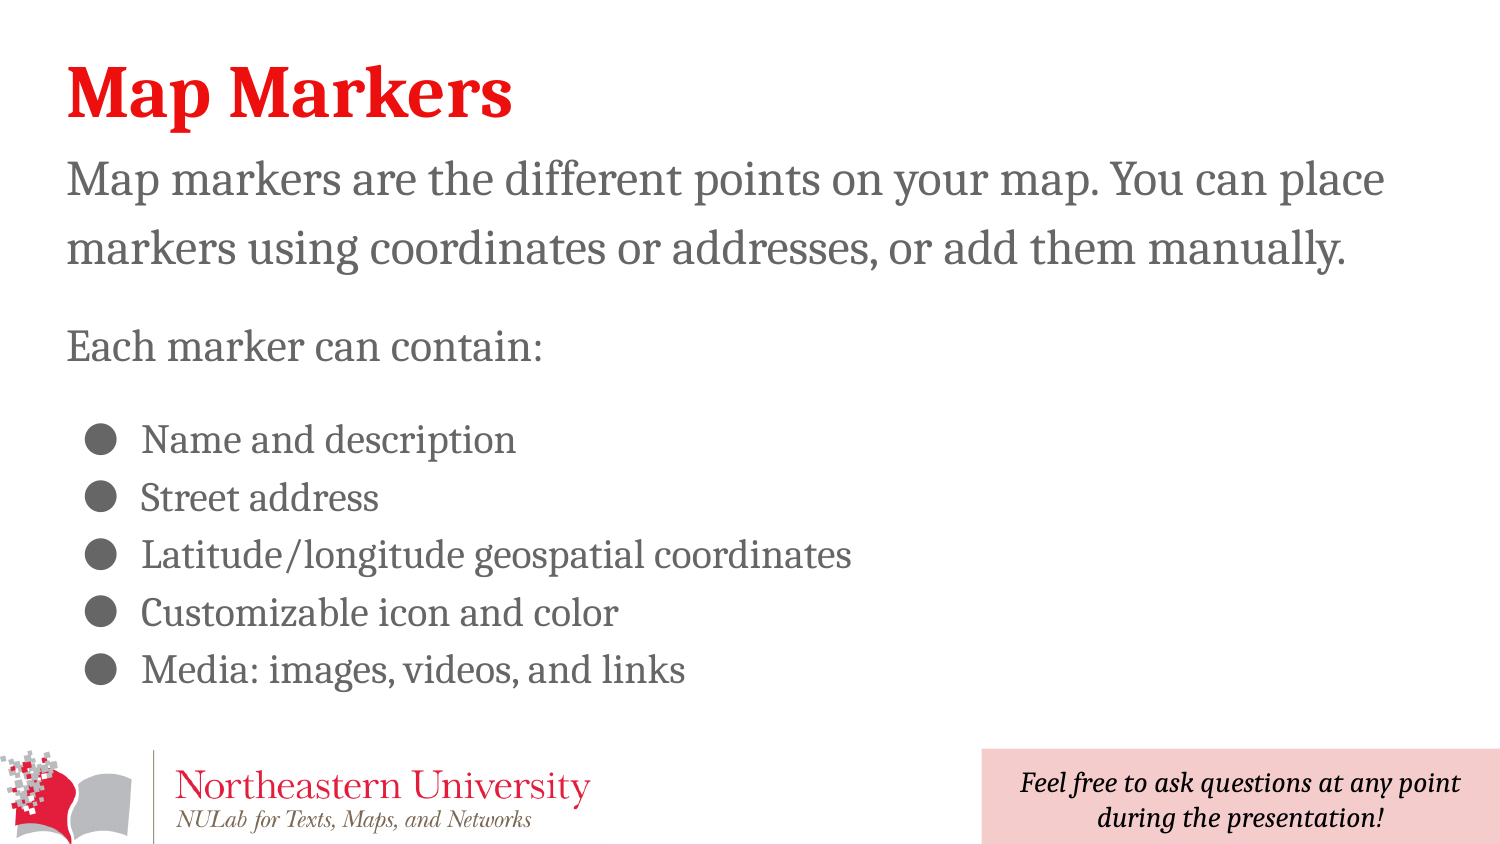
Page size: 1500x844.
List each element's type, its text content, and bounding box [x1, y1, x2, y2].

list Map markers are the different points on your map. You can place markers using coordinates or addresses, or add them manually. Each marker can contain: Name and description Street address Latitude/longitude geospatial coordinates Customizable icon and color Media: images, videos, and links [51, 121, 1493, 743]
picture [0, 750, 605, 844]
title Map Markers [51, 27, 1449, 121]
